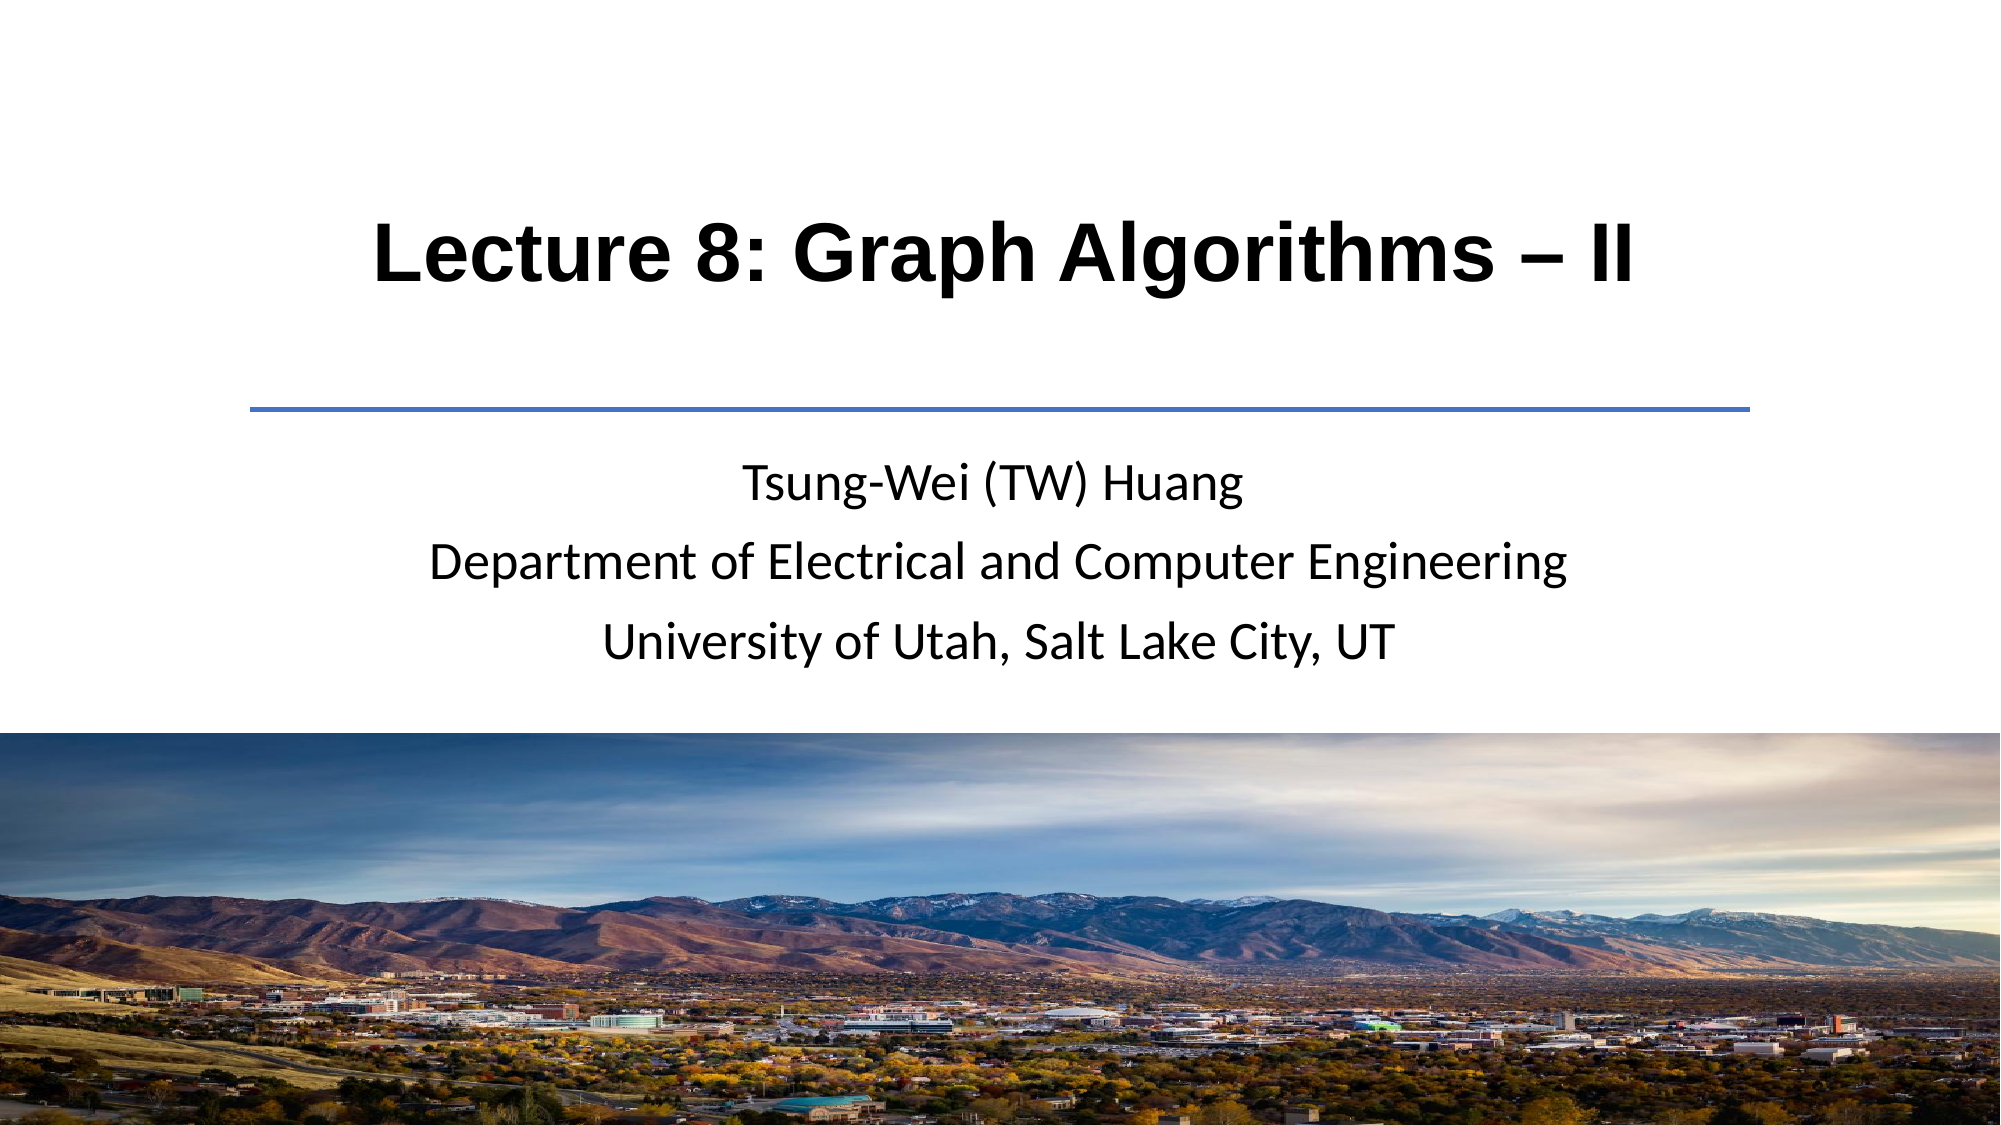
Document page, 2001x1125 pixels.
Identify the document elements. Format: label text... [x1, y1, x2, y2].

title Lecture 8: Graph Algorithms – II [151, 99, 1858, 308]
subtitle Tsung-Wei (TW) Huang Department of Electrical and Computer Engineering University of Utah, Salt Lake City, UT [249, 446, 1750, 718]
picture [0, 733, 2000, 1125]
